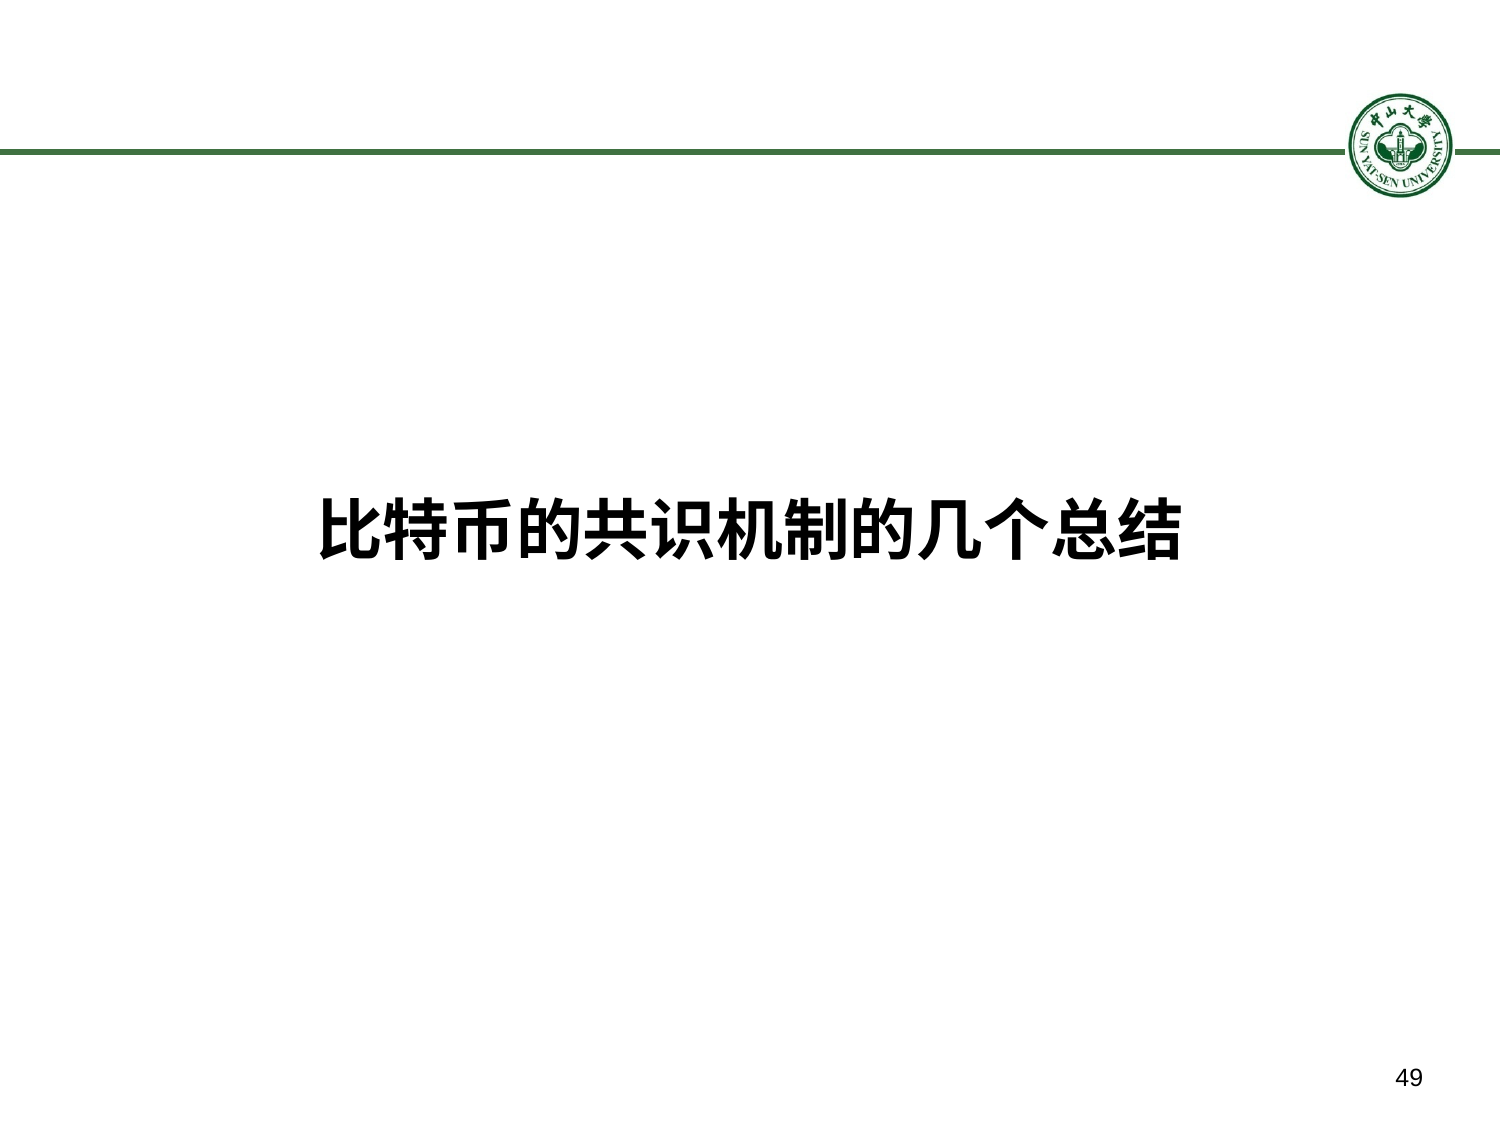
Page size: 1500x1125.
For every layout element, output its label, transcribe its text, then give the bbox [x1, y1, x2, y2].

picture [1345, 90, 1455, 200]
list 比特币的共识机制的几个总结 [108, 480, 1392, 667]
